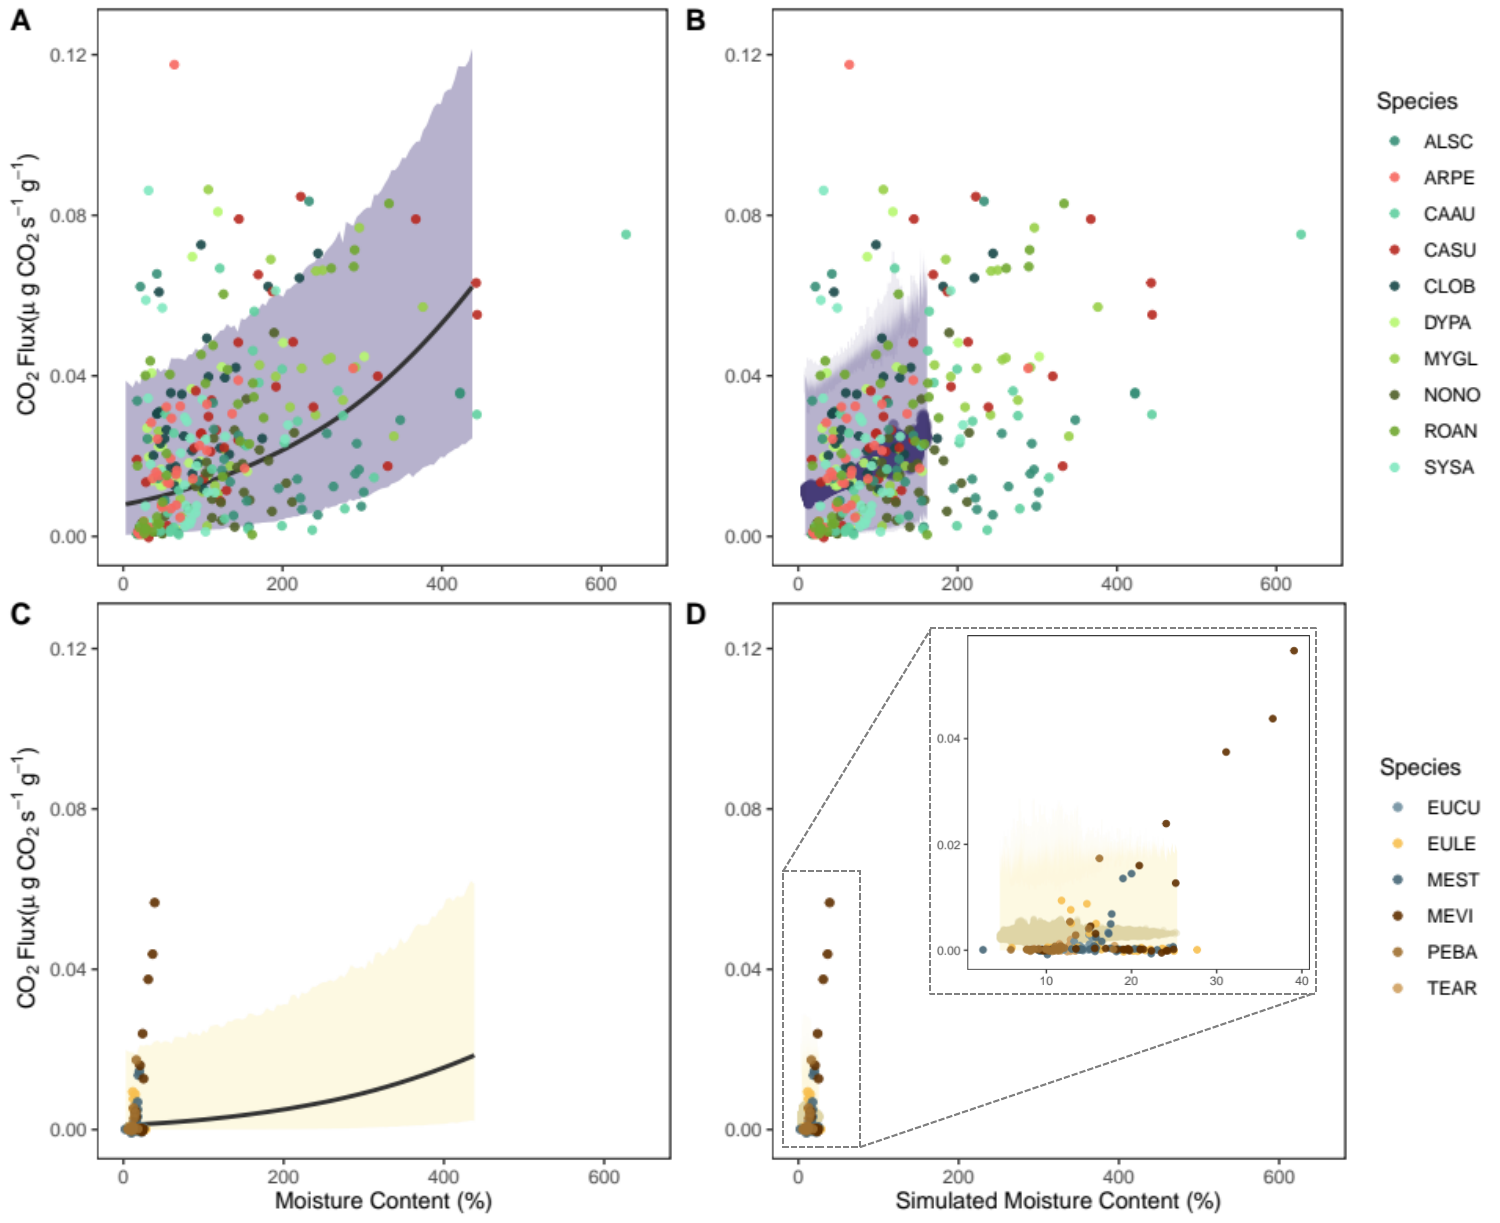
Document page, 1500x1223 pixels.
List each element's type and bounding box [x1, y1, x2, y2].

picture [0, 0, 1500, 1223]
text_box [782, 629, 931, 872]
text_box [860, 993, 1315, 1148]
